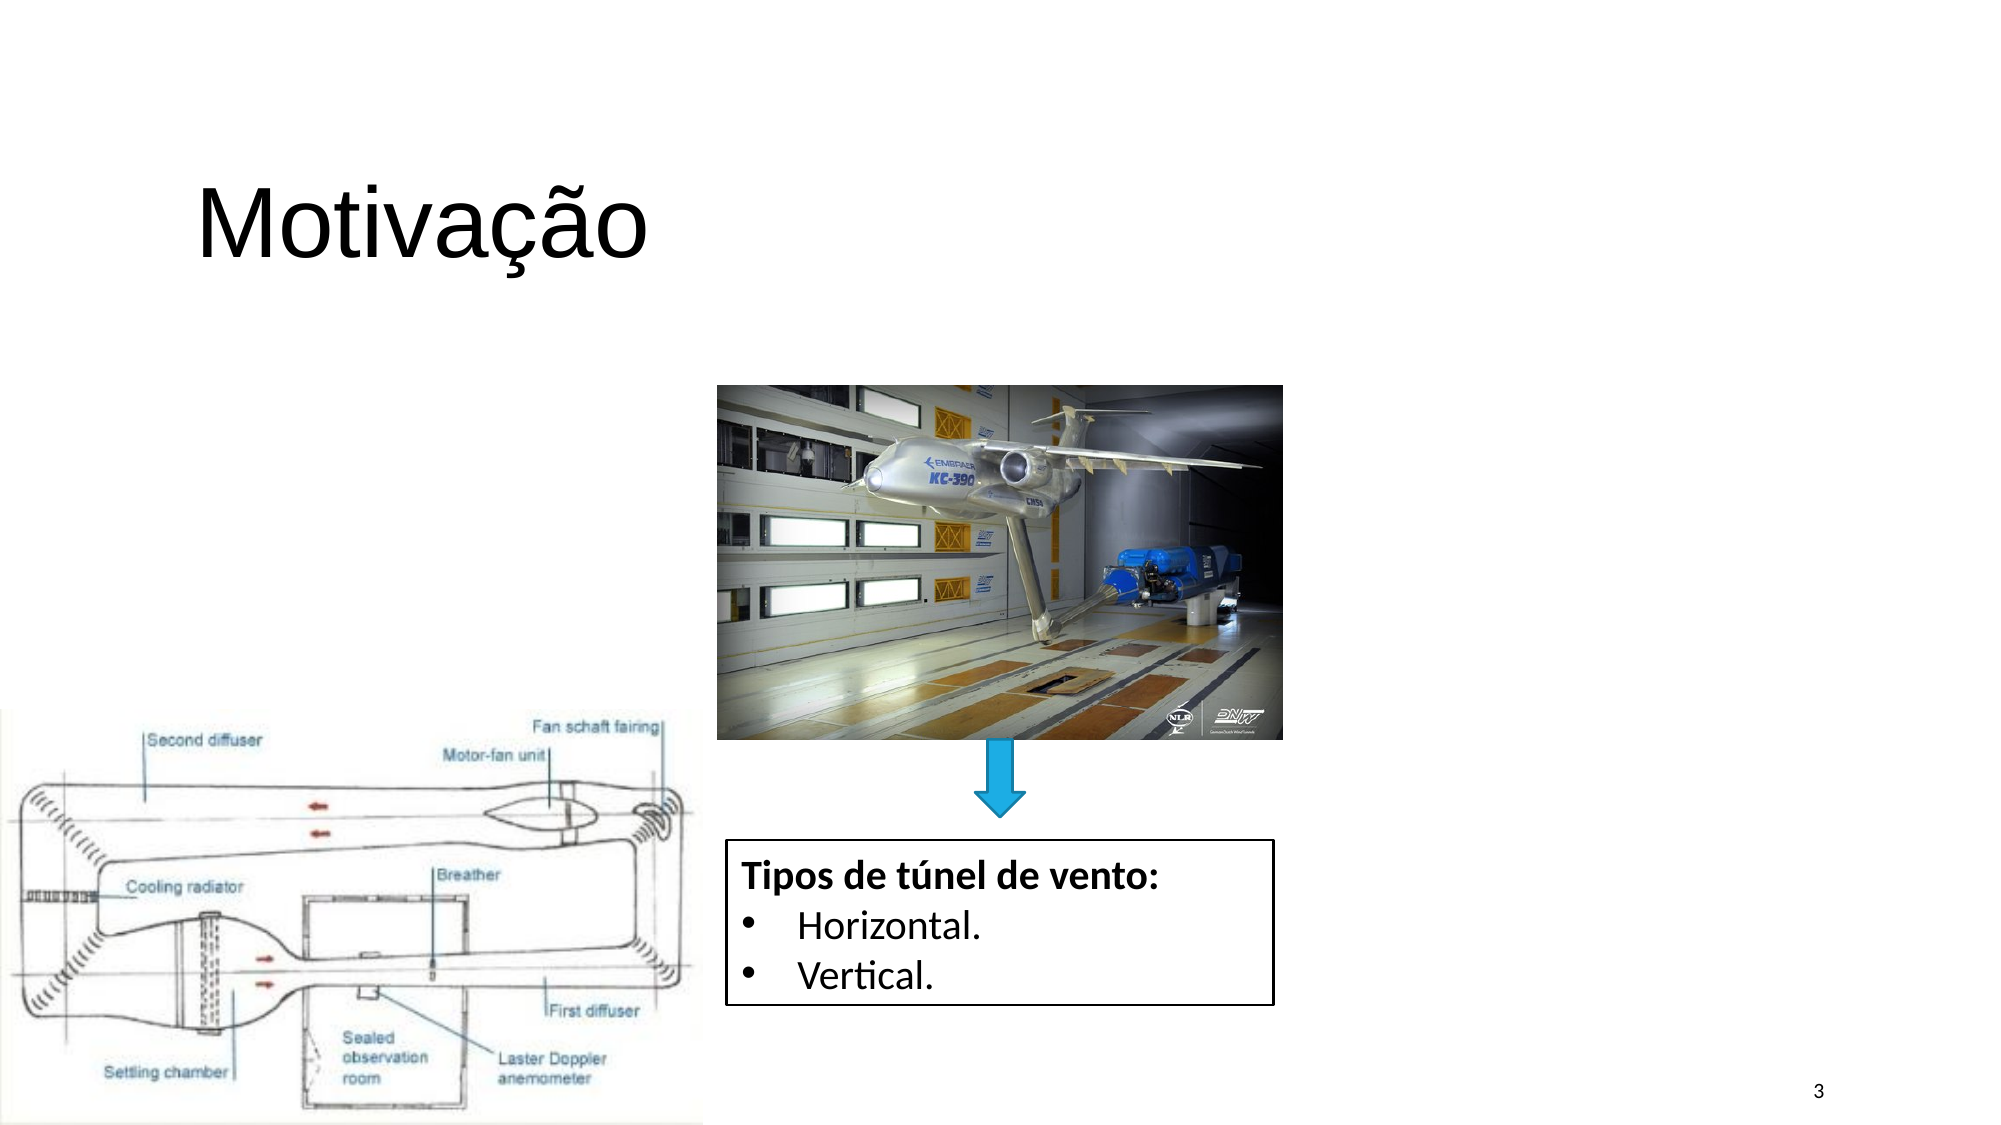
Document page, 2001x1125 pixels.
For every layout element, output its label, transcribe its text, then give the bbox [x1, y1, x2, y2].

title Motivação [180, 47, 1830, 285]
text_box [975, 749, 1026, 818]
text_box Tipos de túnel de vento: Horizontal. Vertical. [726, 839, 1274, 1006]
picture [0, 709, 704, 1125]
slide_number 3 [1624, 1059, 1840, 1120]
picture [717, 385, 1283, 740]
